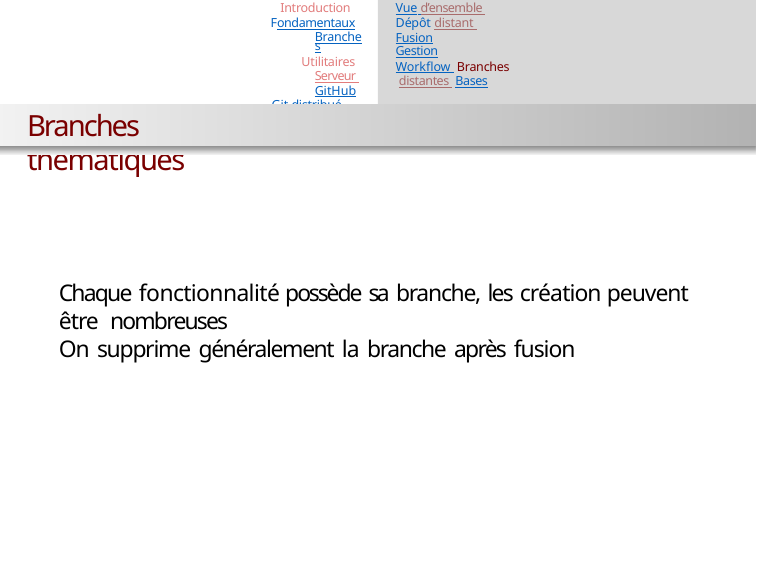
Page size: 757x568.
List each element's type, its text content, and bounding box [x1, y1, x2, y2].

text_box [377, 0, 756, 104]
text_box Vue d’ensemble Dépôt distant Fusion Gestion Workflow Branches distantes Bases [393, 0, 512, 91]
text_box Branches thématiques [25, 156, 291, 177]
picture [0, 104, 756, 156]
text_box Introduction Fondamentaux Branches Utilitaires Serveur GitHub Git distribué [268, 0, 363, 104]
text_box Chaque fonctionnalité possède sa branche, les création peuvent être nombreuses On supprime généralement la branche après fusion [56, 277, 699, 363]
